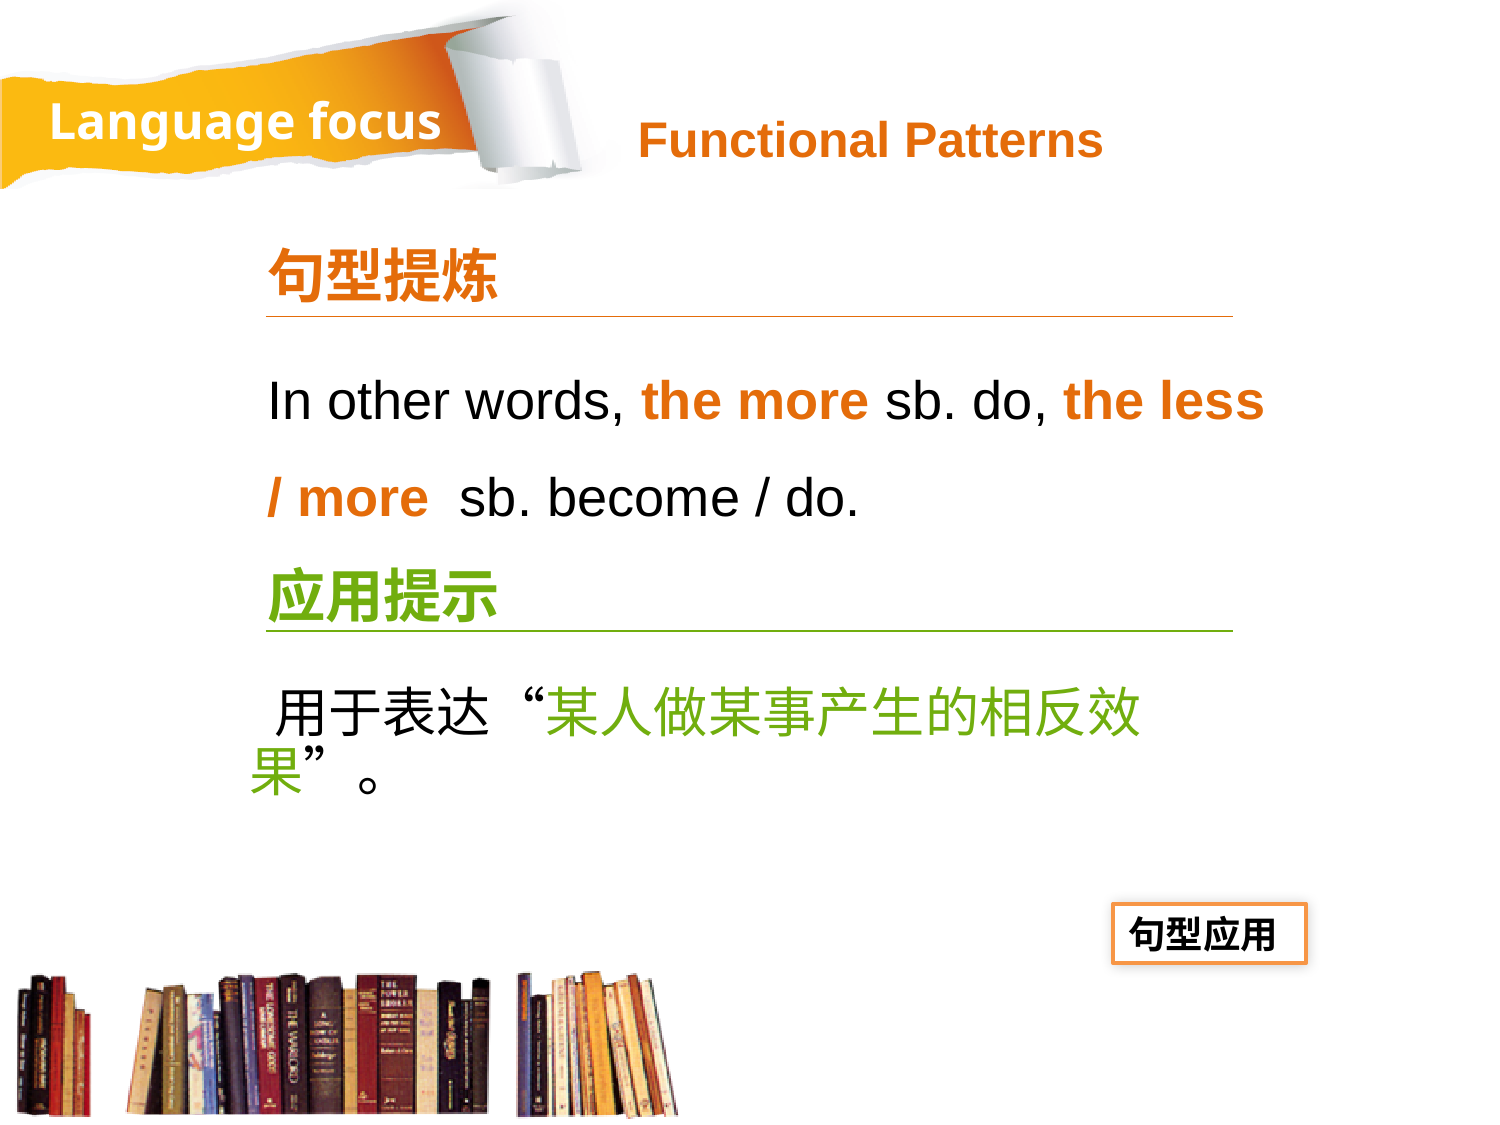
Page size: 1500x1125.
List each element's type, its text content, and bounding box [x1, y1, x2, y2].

text_box 应用提示 [252, 552, 560, 637]
text_box 句型应用 [1111, 902, 1308, 965]
picture [0, 0, 621, 190]
text_box 句型提炼 [252, 231, 573, 317]
text_box 用于表达“某人做某事产生的相反效果”。 [234, 677, 1257, 810]
picture [0, 963, 691, 1122]
text_box In other words, the more sb. do, the less / more sb. become / do. [252, 325, 1282, 535]
text_box Functional Patterns [625, 99, 1184, 175]
